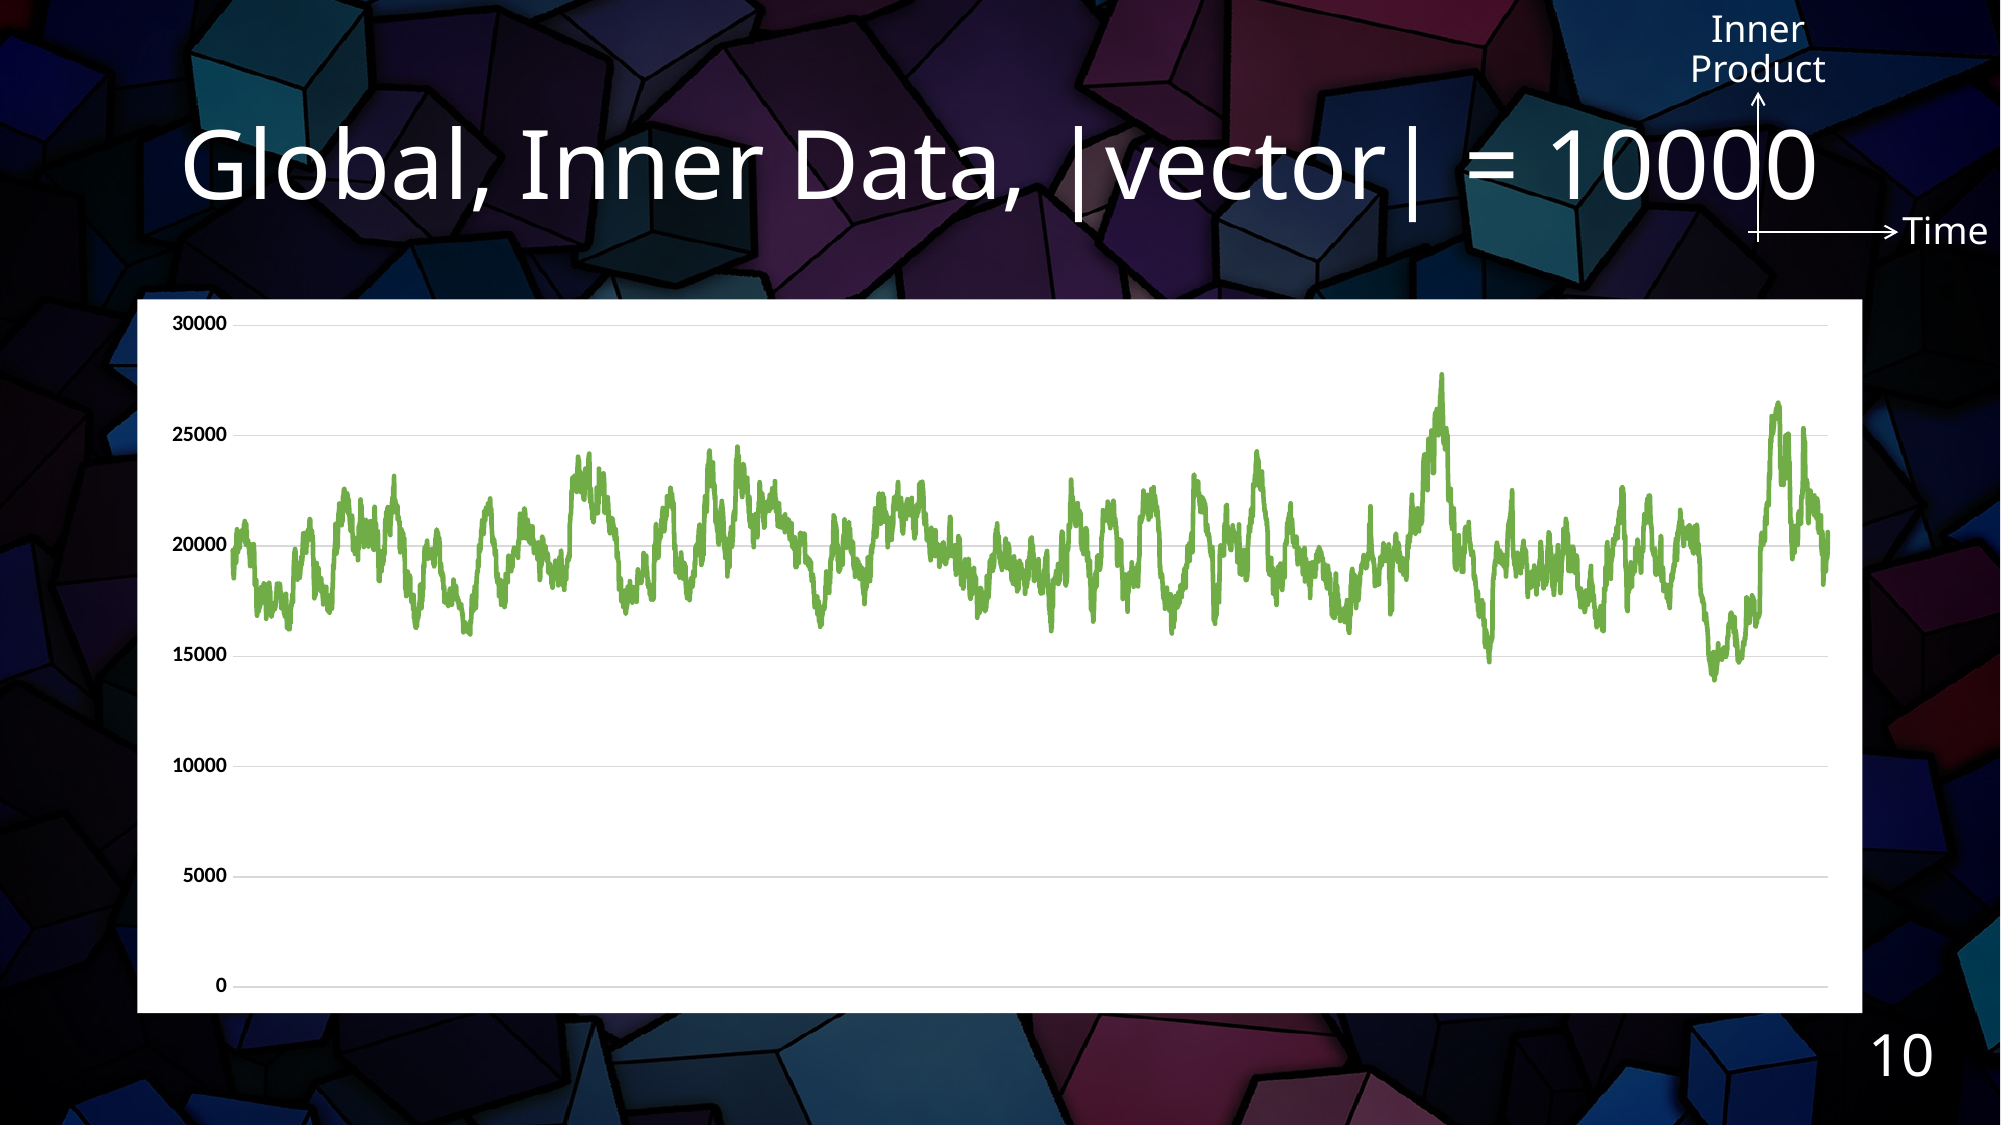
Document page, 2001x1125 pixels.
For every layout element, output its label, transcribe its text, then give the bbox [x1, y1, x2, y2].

chart [137, 299, 1863, 1014]
title Global, Inner Data, |vector| = 10000 [137, 59, 1670, 278]
slide_number 10 [1831, 1013, 1950, 1103]
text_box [1670, 2, 2000, 308]
picture [0, 0, 2001, 1125]
